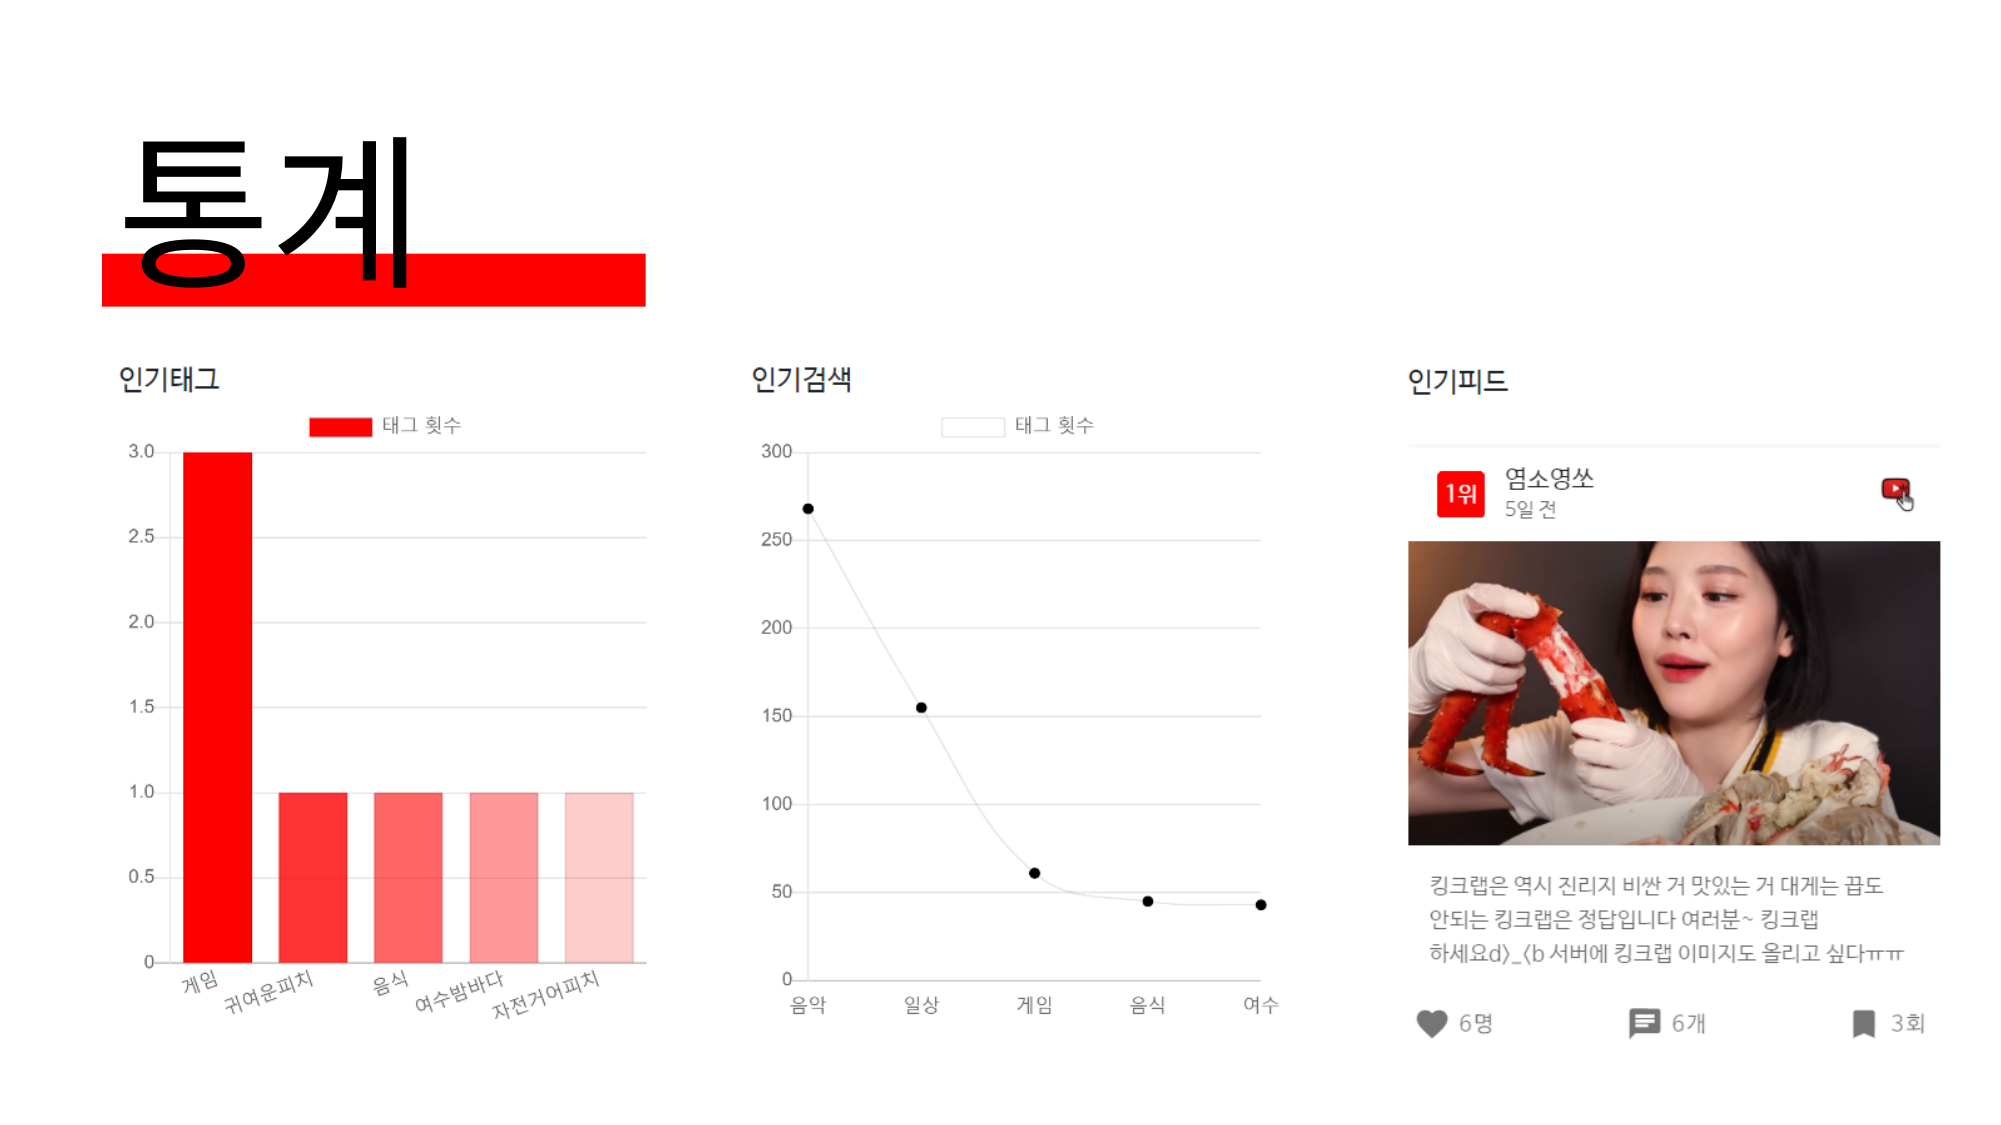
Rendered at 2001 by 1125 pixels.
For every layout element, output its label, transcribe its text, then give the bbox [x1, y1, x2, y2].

picture [735, 349, 1296, 1052]
picture [101, 354, 663, 1048]
text_box 통계 [102, 101, 681, 317]
picture [1401, 361, 1949, 1048]
